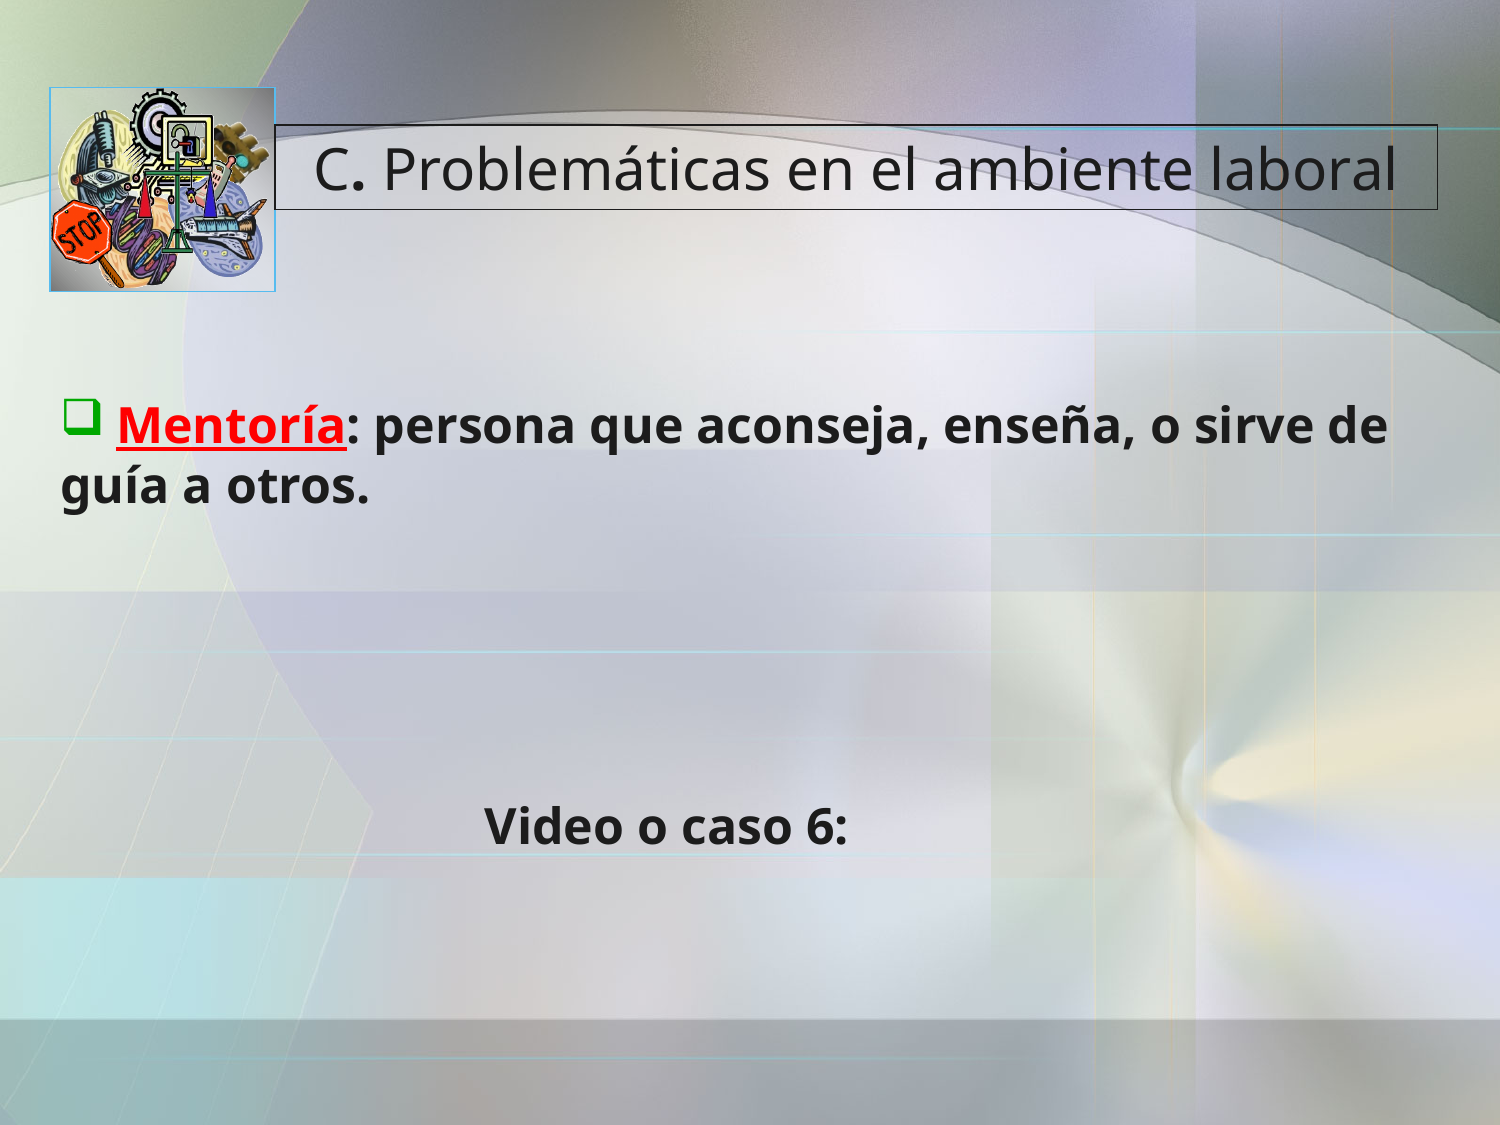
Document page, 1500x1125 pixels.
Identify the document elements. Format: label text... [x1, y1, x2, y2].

picture [0, 0, 1500, 1125]
text_box C. Problemáticas en el ambiente laboral [279, 125, 1438, 210]
text_box Mentoría: persona que aconseja, enseña, o sirve de guía a otros. [45, 325, 1418, 521]
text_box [49, 87, 276, 301]
text_box Video o caso 6: [469, 787, 865, 923]
